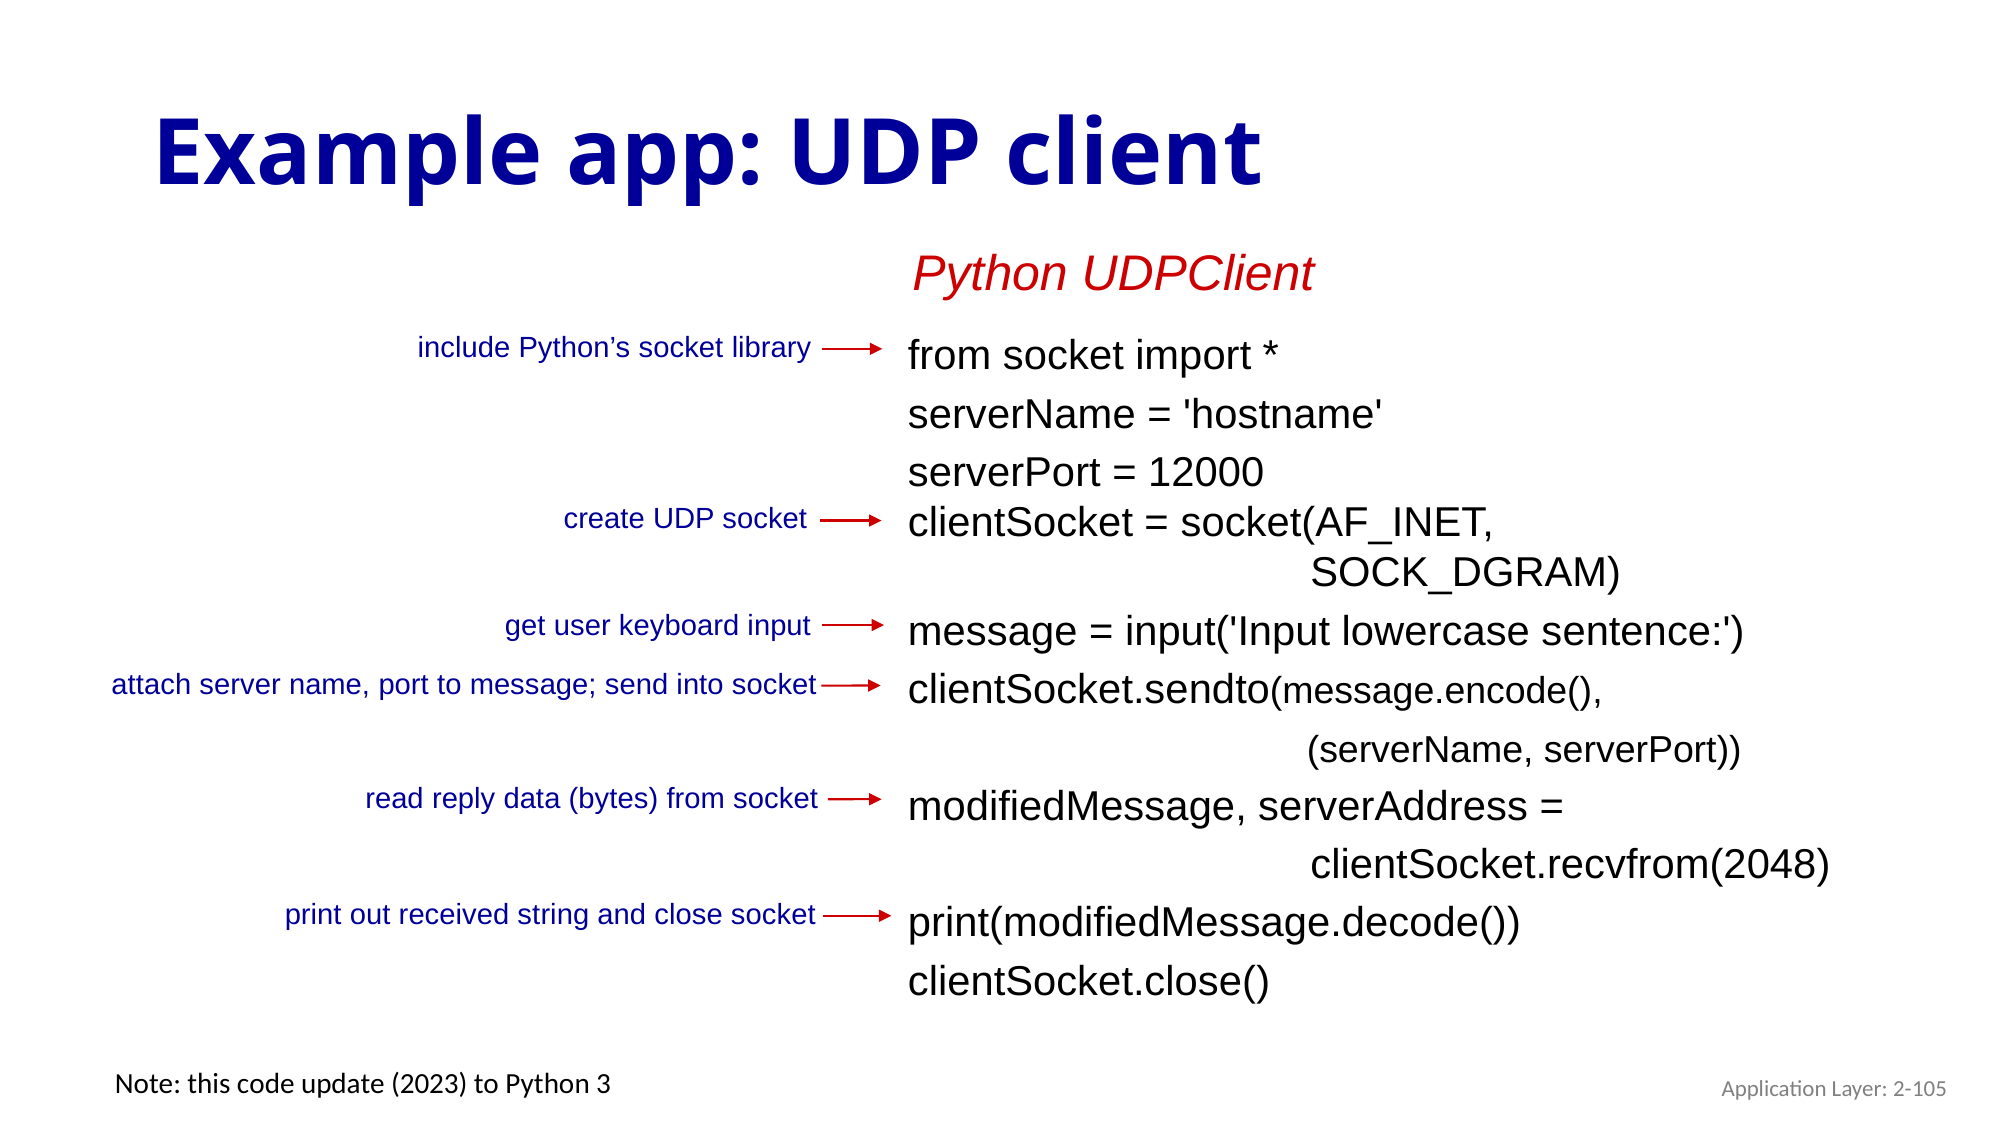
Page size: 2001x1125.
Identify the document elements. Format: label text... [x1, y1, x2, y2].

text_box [96, 657, 881, 709]
text_box from socket import * serverName = 'hostname' serverPort = 12000 clientSocket = socket(AF_INET, SOCK_DGRAM) message = input('Input lowercase sentence:') clientSocket.sendto(message.encode(), (serverName, serverPort)) modifiedMessage, serverAddress = clientSocket.recvfrom(2048) print(modifiedMessage.decode()) clientSocket.close() [893, 312, 1846, 1011]
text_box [548, 491, 1032, 543]
text_box Python UDPClient [897, 233, 1330, 309]
title Example app: UDP client [137, 74, 1863, 221]
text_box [490, 600, 974, 650]
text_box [350, 749, 1022, 823]
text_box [402, 322, 899, 371]
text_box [269, 887, 892, 939]
slide_number Application Layer: 2-105 [1512, 1056, 1963, 1117]
text_box Note: this code update (2023) to Python 3 [100, 1056, 627, 1107]
